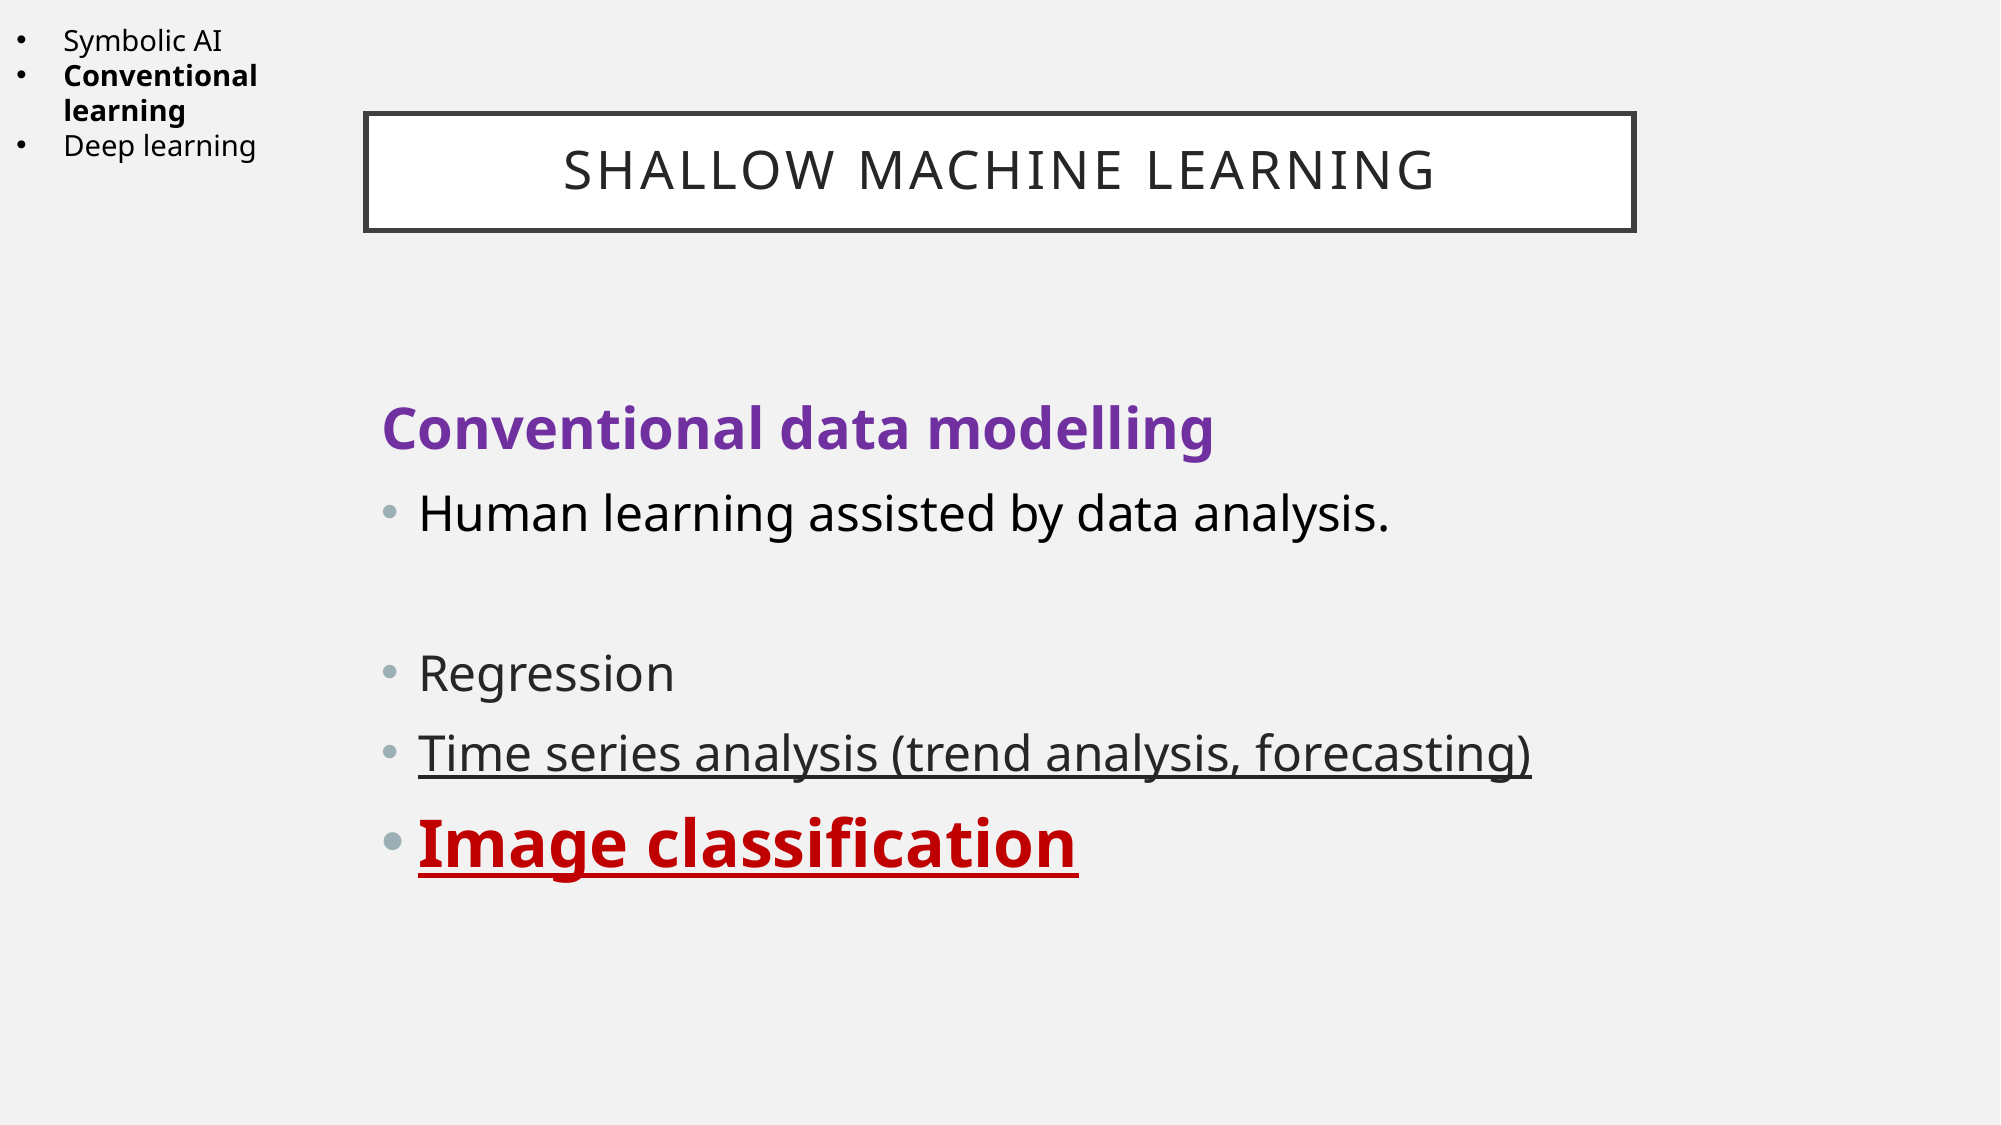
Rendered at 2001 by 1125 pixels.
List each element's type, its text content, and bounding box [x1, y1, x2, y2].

list Conventional data modelling Human learning assisted by data analysis. Regression Time series analysis (trend analysis, forecasting) Image classification [366, 384, 1721, 894]
text_box Symbolic AI Conventional learning Deep learning [1, 14, 399, 170]
title Shallow Machine learning [363, 111, 1637, 233]
